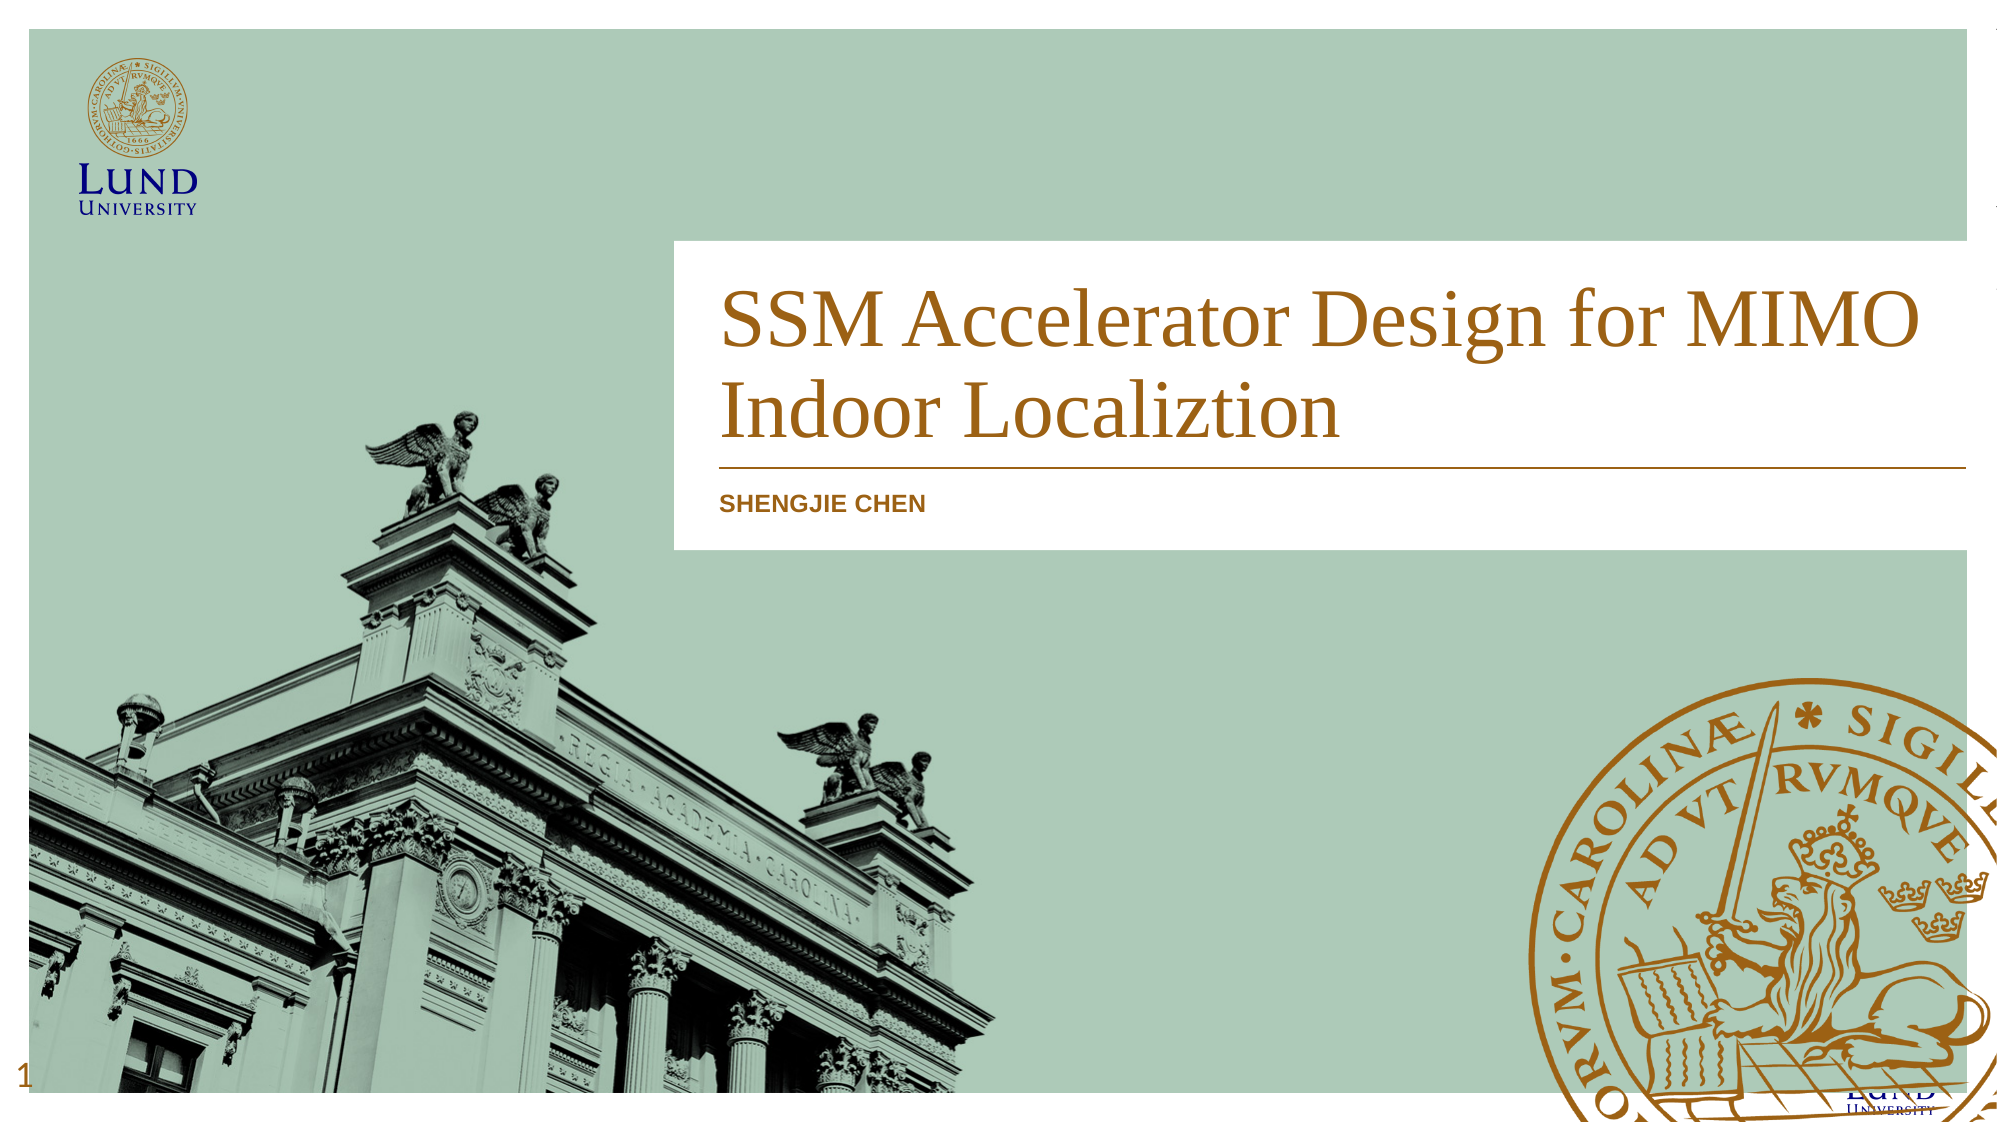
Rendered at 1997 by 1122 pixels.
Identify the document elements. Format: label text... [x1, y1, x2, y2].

slide_number 1 [0, 1042, 450, 1103]
picture [0, 0, 1997, 1122]
subtitle Shengjie Chen [718, 487, 1949, 523]
title SSM Accelerator Design for MIMO Indoor Localiztion [718, 265, 1949, 469]
